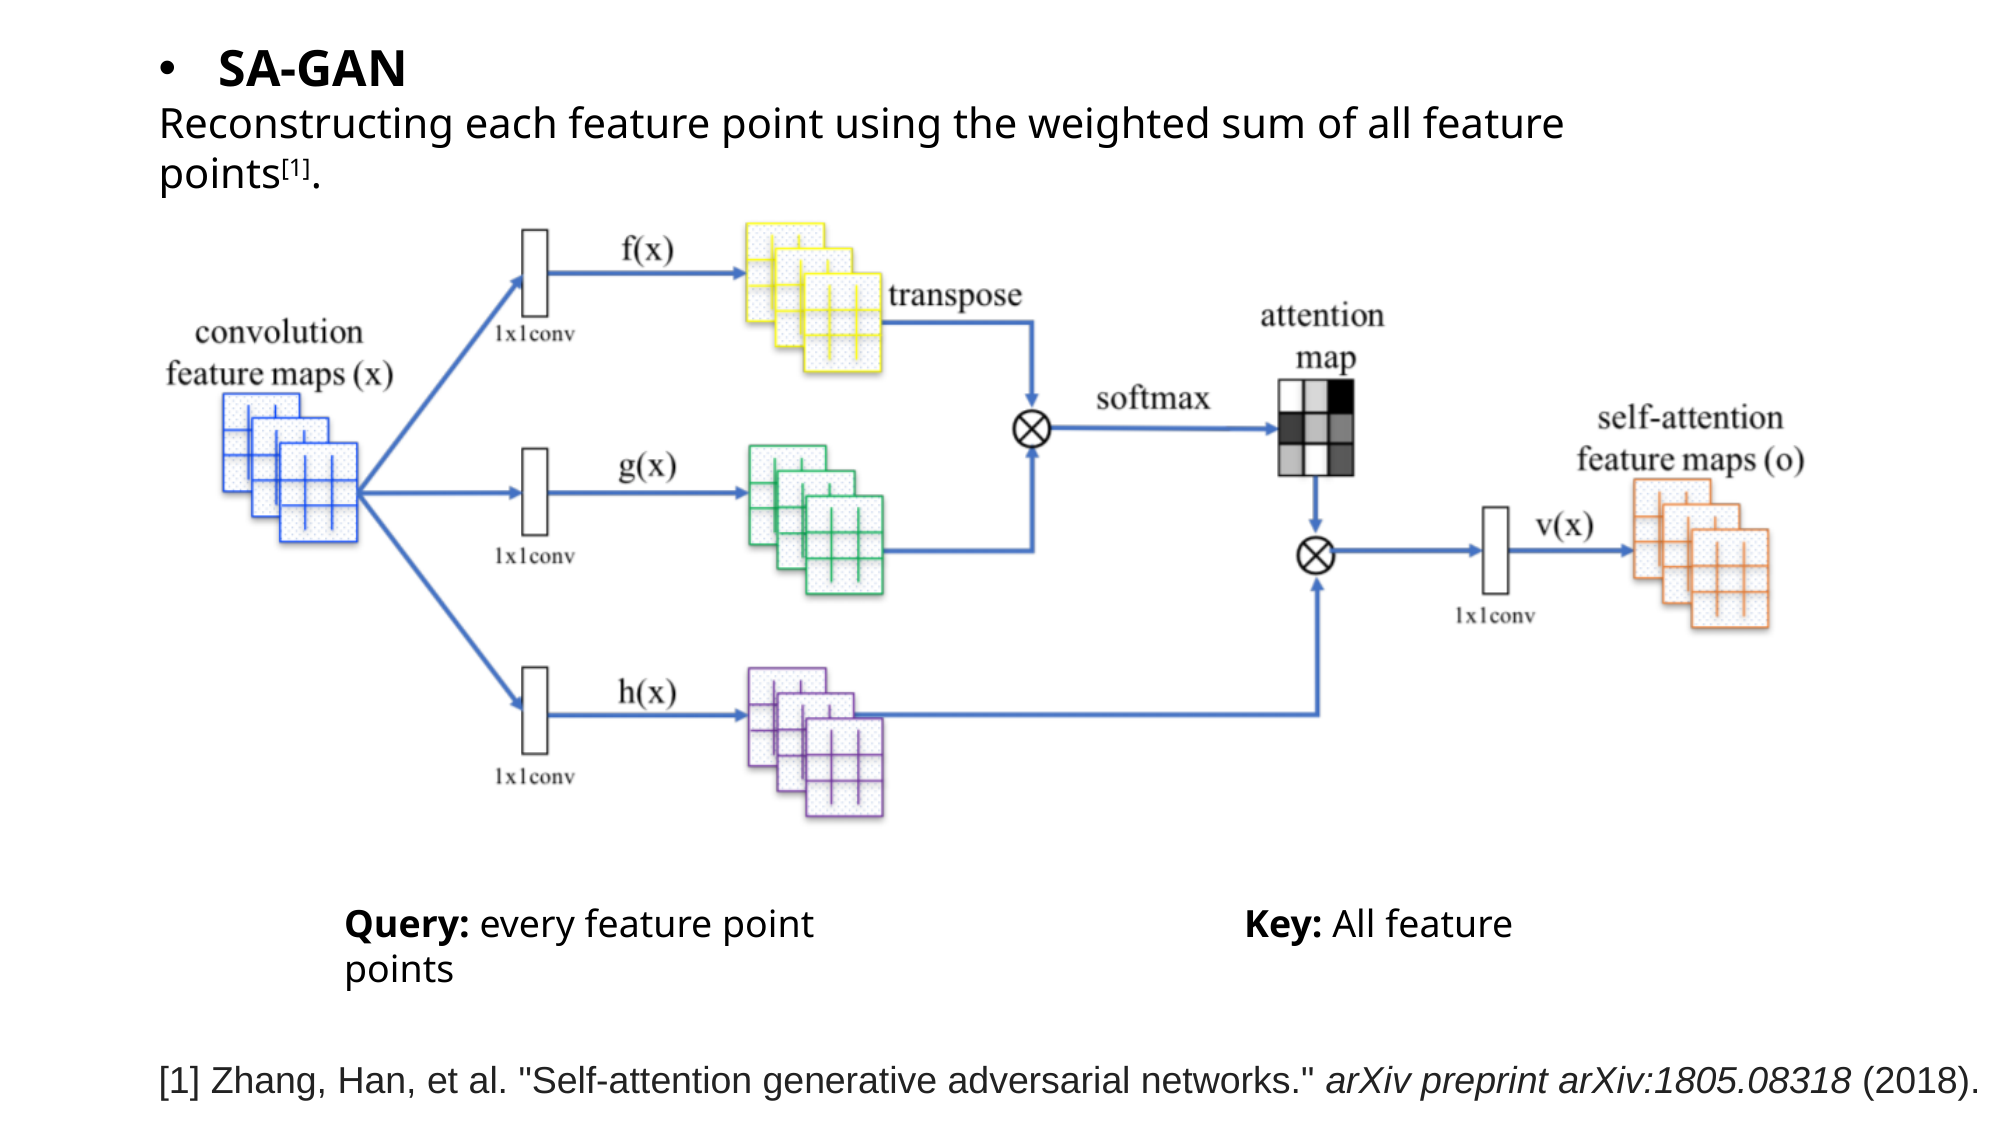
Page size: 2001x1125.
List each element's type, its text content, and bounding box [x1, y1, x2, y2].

text_box [1] Zhang, Han, et al. "Self-attention generative adversarial networks." arXiv preprint arXiv:1805.08318 (2018). [143, 1048, 2000, 1109]
picture [114, 203, 1836, 845]
text_box Query: every feature point Key: All feature points [329, 892, 1636, 997]
text_box SA-GAN Reconstructing each feature point using the weighted sum of all feature points[1]. [143, 29, 1654, 203]
